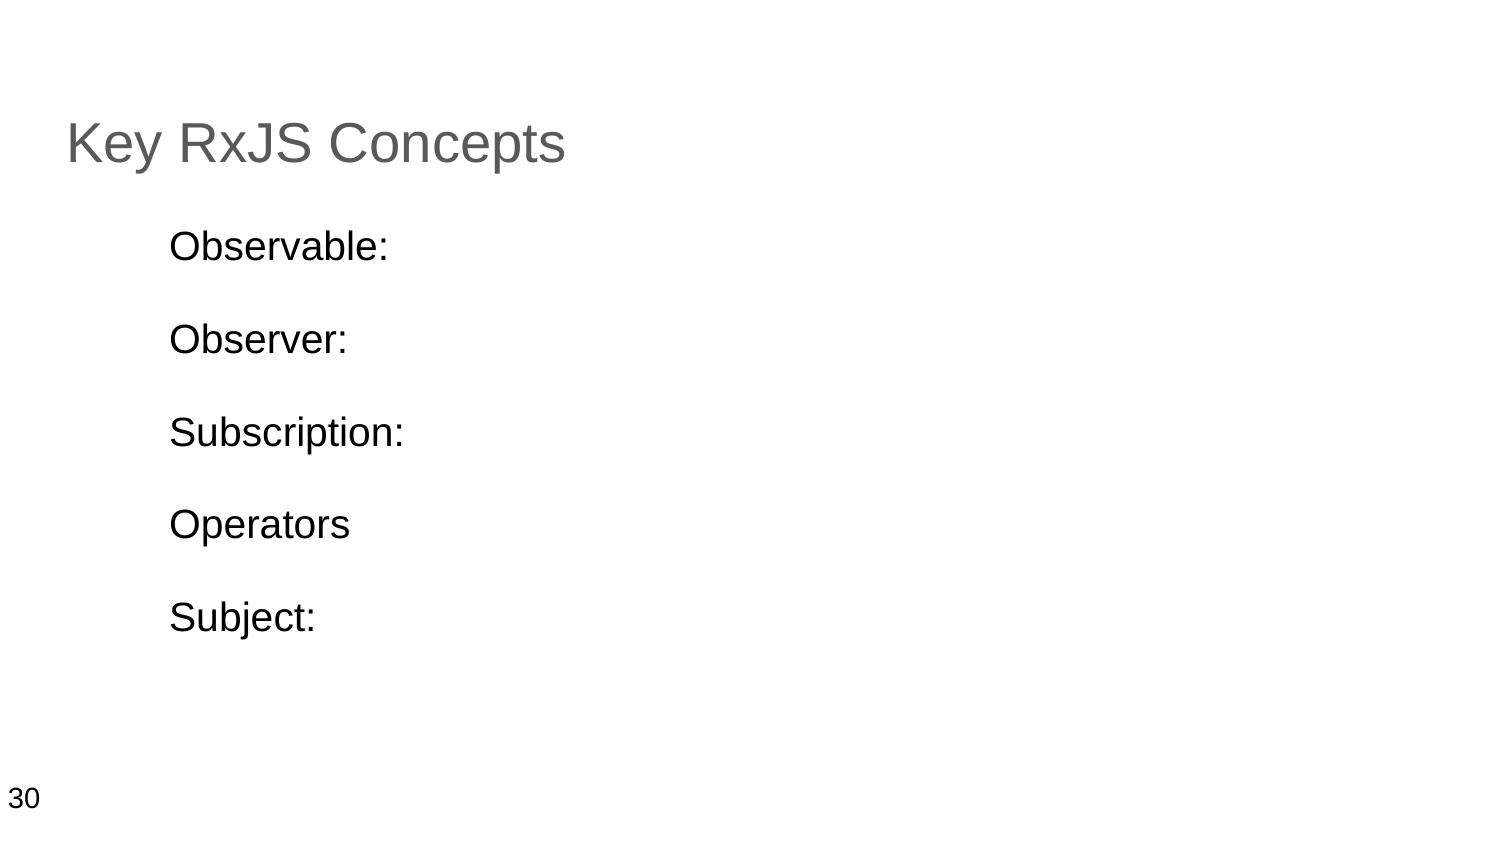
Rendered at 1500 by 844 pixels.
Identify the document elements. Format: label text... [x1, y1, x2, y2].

title Key RxJS Concepts [51, 96, 1449, 190]
list Observable: Observer: Subscription: Operators Subject: [154, 208, 500, 488]
text_box 30 [0, 771, 156, 822]
